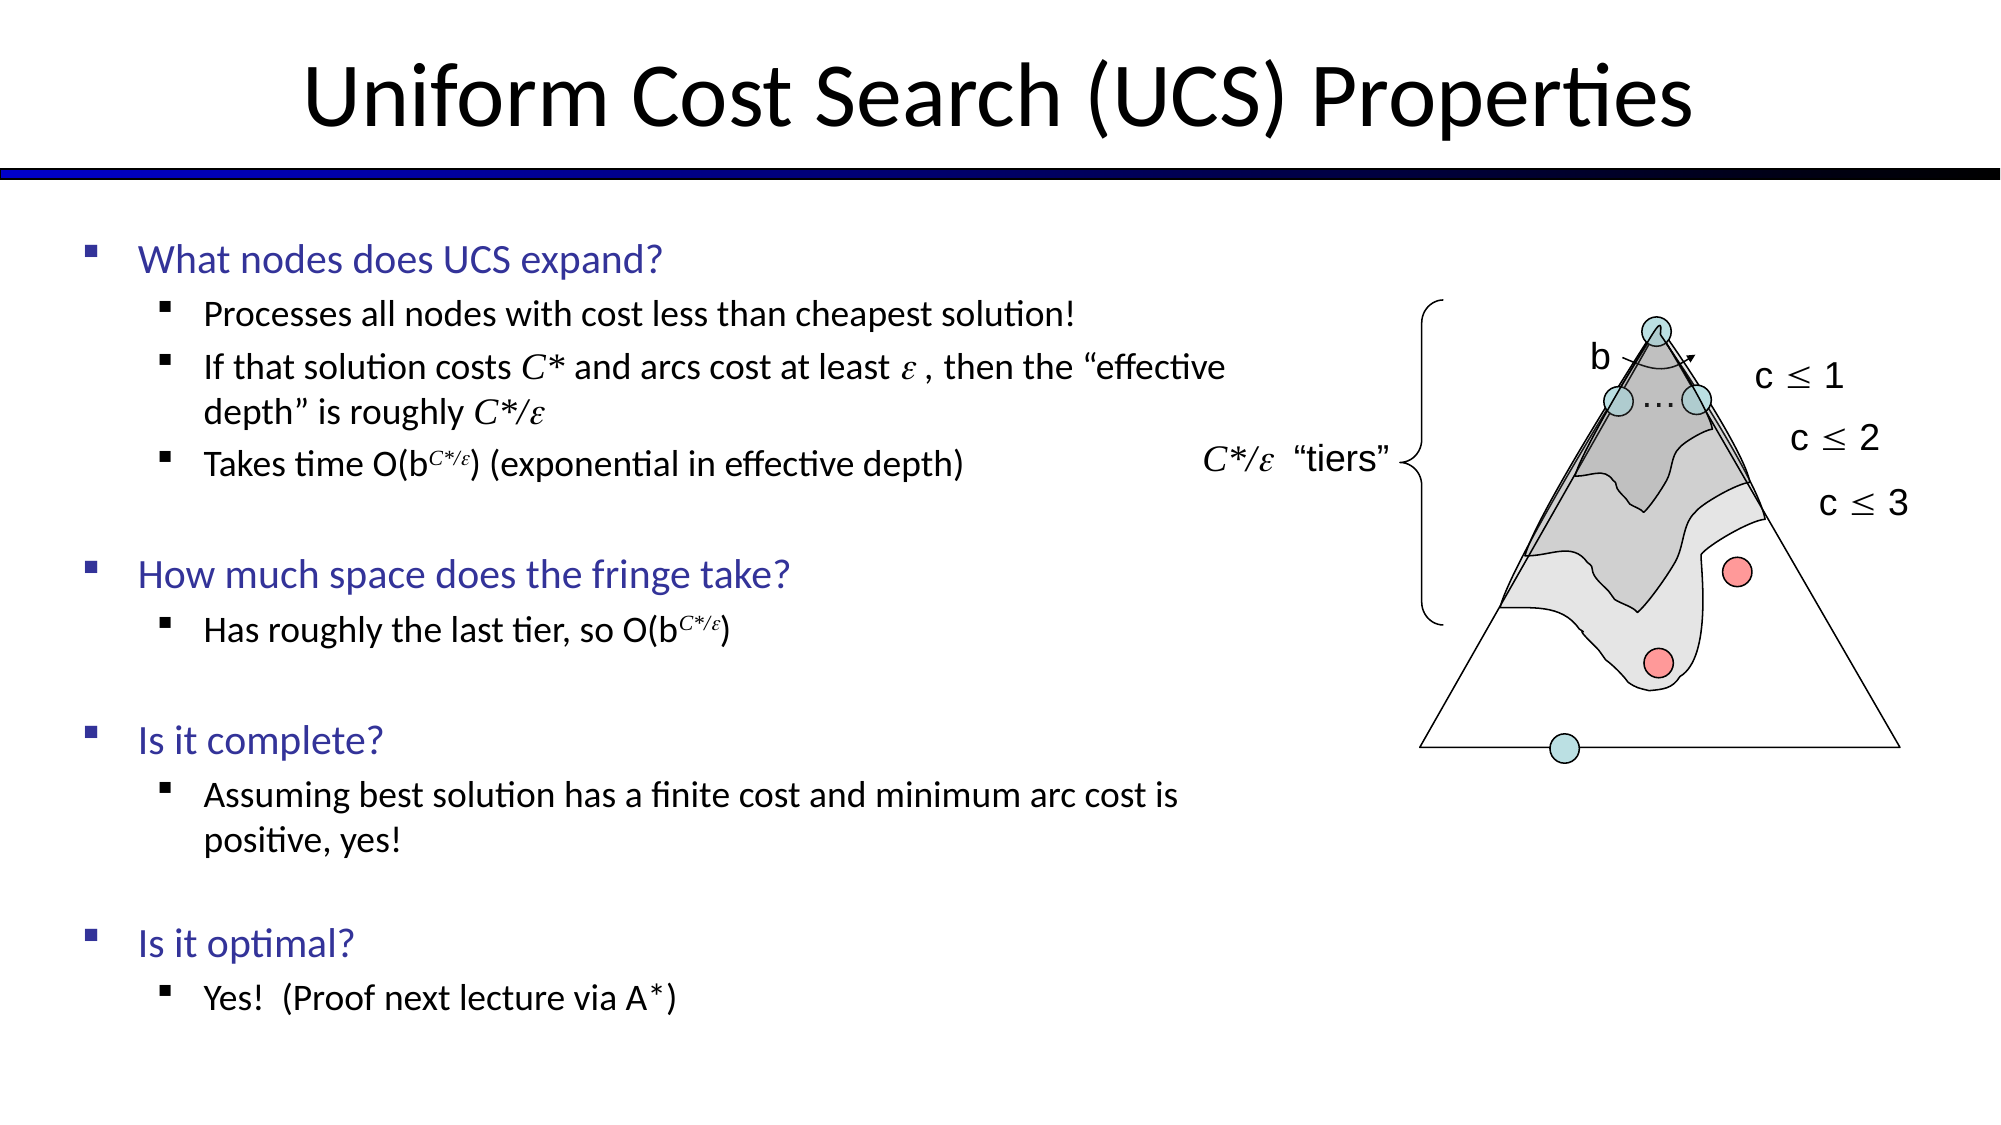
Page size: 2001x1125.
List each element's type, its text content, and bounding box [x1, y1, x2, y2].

text_box [1603, 386, 1620, 411]
text_box [1707, 404, 1750, 483]
text_box [1524, 408, 1606, 556]
text_box [1675, 354, 1696, 364]
text_box b [1575, 324, 1624, 385]
text_box [1722, 557, 1752, 587]
text_box [1643, 648, 1674, 678]
text_box [1693, 385, 1712, 411]
text_box … [1625, 362, 1634, 378]
title Uniform Cost Search (UCS) Properties [0, 0, 2000, 184]
text_box [1574, 325, 1713, 513]
text_box c  3 [1803, 470, 1940, 530]
text_box [1641, 316, 1672, 343]
text_box [1421, 299, 1444, 625]
text_box [1667, 340, 1680, 355]
text_box c  2 [1775, 405, 1911, 466]
text_box [1680, 362, 1699, 385]
text_box [1501, 547, 1528, 602]
text_box [1624, 356, 1638, 363]
text_box c  1 [1739, 343, 1875, 404]
list What nodes does UCS expand? Processes all nodes with cost less than cheapest solution! If that solution costs C* and arcs cost at least  , then the “effective depth” is roughly C*/ Takes time O(bC*/) (exponential in effective depth) How much space does the fringe take? Has roughly the last tier, so O(bC*/) Is it complete? Assuming best solution has a finite cost and minimum arc cost is positive, yes! Is it optimal? Yes! (Proof next lecture via A*) [66, 223, 1276, 1001]
text_box [1419, 414, 1900, 748]
text_box [1549, 733, 1580, 764]
text_box C*/ “tiers” [1187, 426, 1425, 487]
